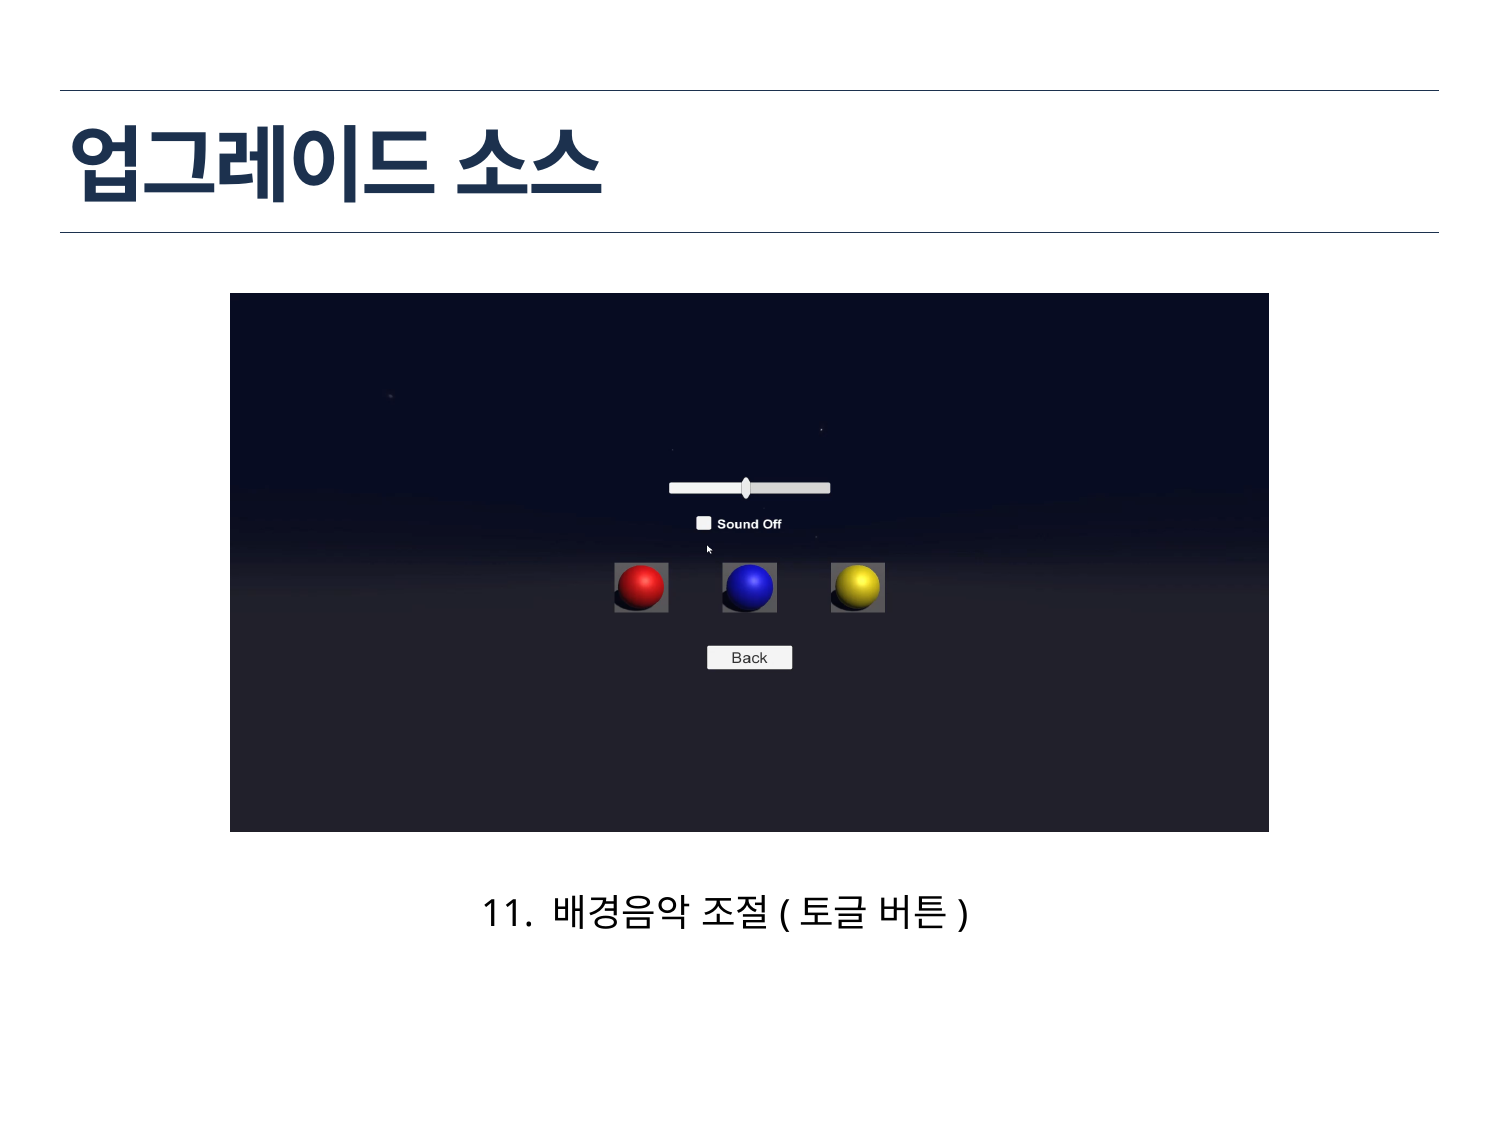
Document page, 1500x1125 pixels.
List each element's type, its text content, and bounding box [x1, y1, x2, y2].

text_box 11. 배경음악 조절(토글 버튼) [466, 881, 1033, 942]
title 업그레이드 소스 [53, 114, 701, 211]
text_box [228, 292, 1270, 833]
